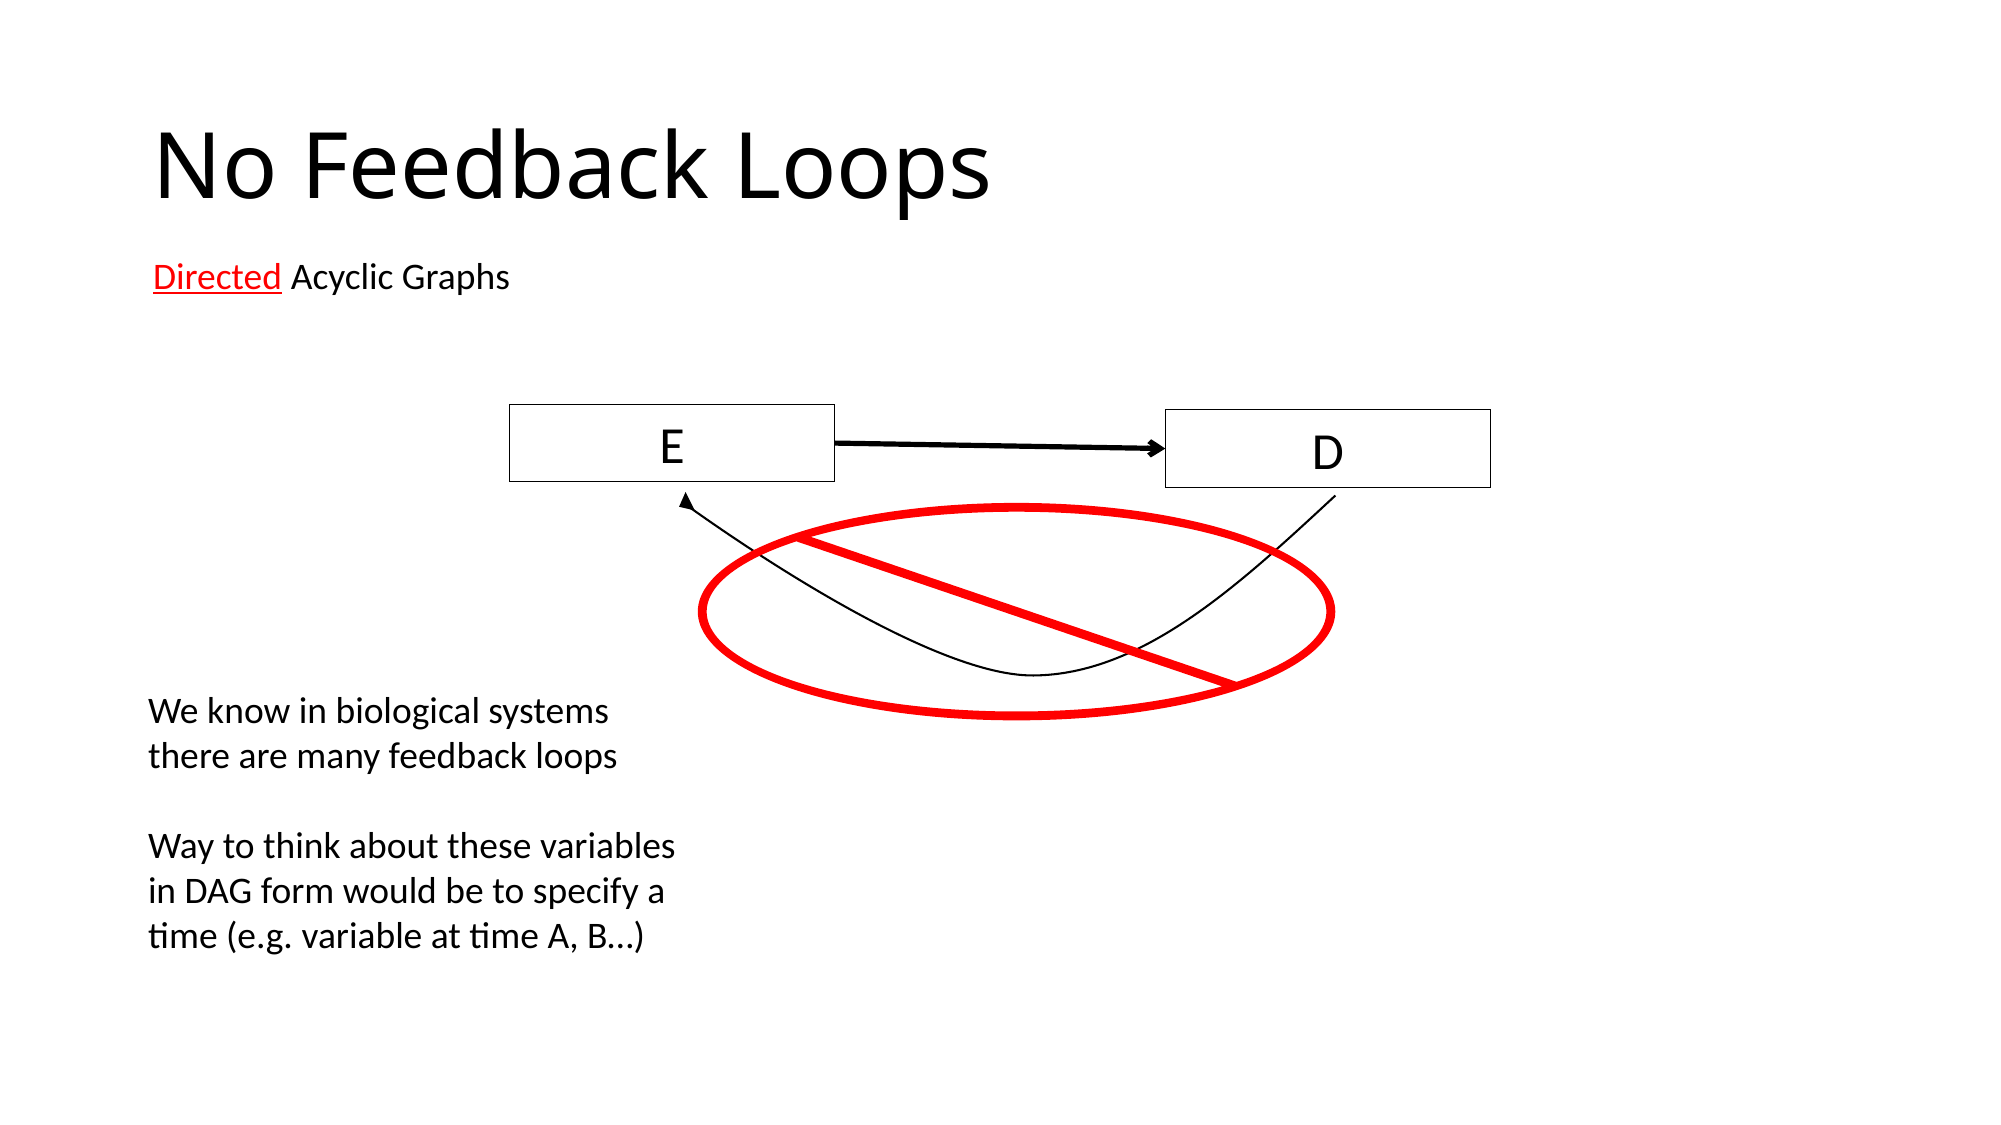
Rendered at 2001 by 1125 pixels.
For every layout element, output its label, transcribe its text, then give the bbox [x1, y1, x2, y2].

text_box [696, 501, 1337, 722]
text_box E [509, 404, 835, 482]
text_box [818, 513, 1271, 648]
text_box [761, 543, 1126, 677]
title No Feedback Loops [137, 59, 1863, 278]
text_box Directed Acyclic Graphs [138, 244, 526, 305]
text_box D [1165, 409, 1491, 488]
text_box We know in biological systems there are many feedback loops Way to think about these variables in DAG form would be to specify a time (e.g. variable at time A, B…) [133, 679, 696, 1009]
text_box [1015, 494, 1337, 548]
text_box [679, 491, 1001, 550]
